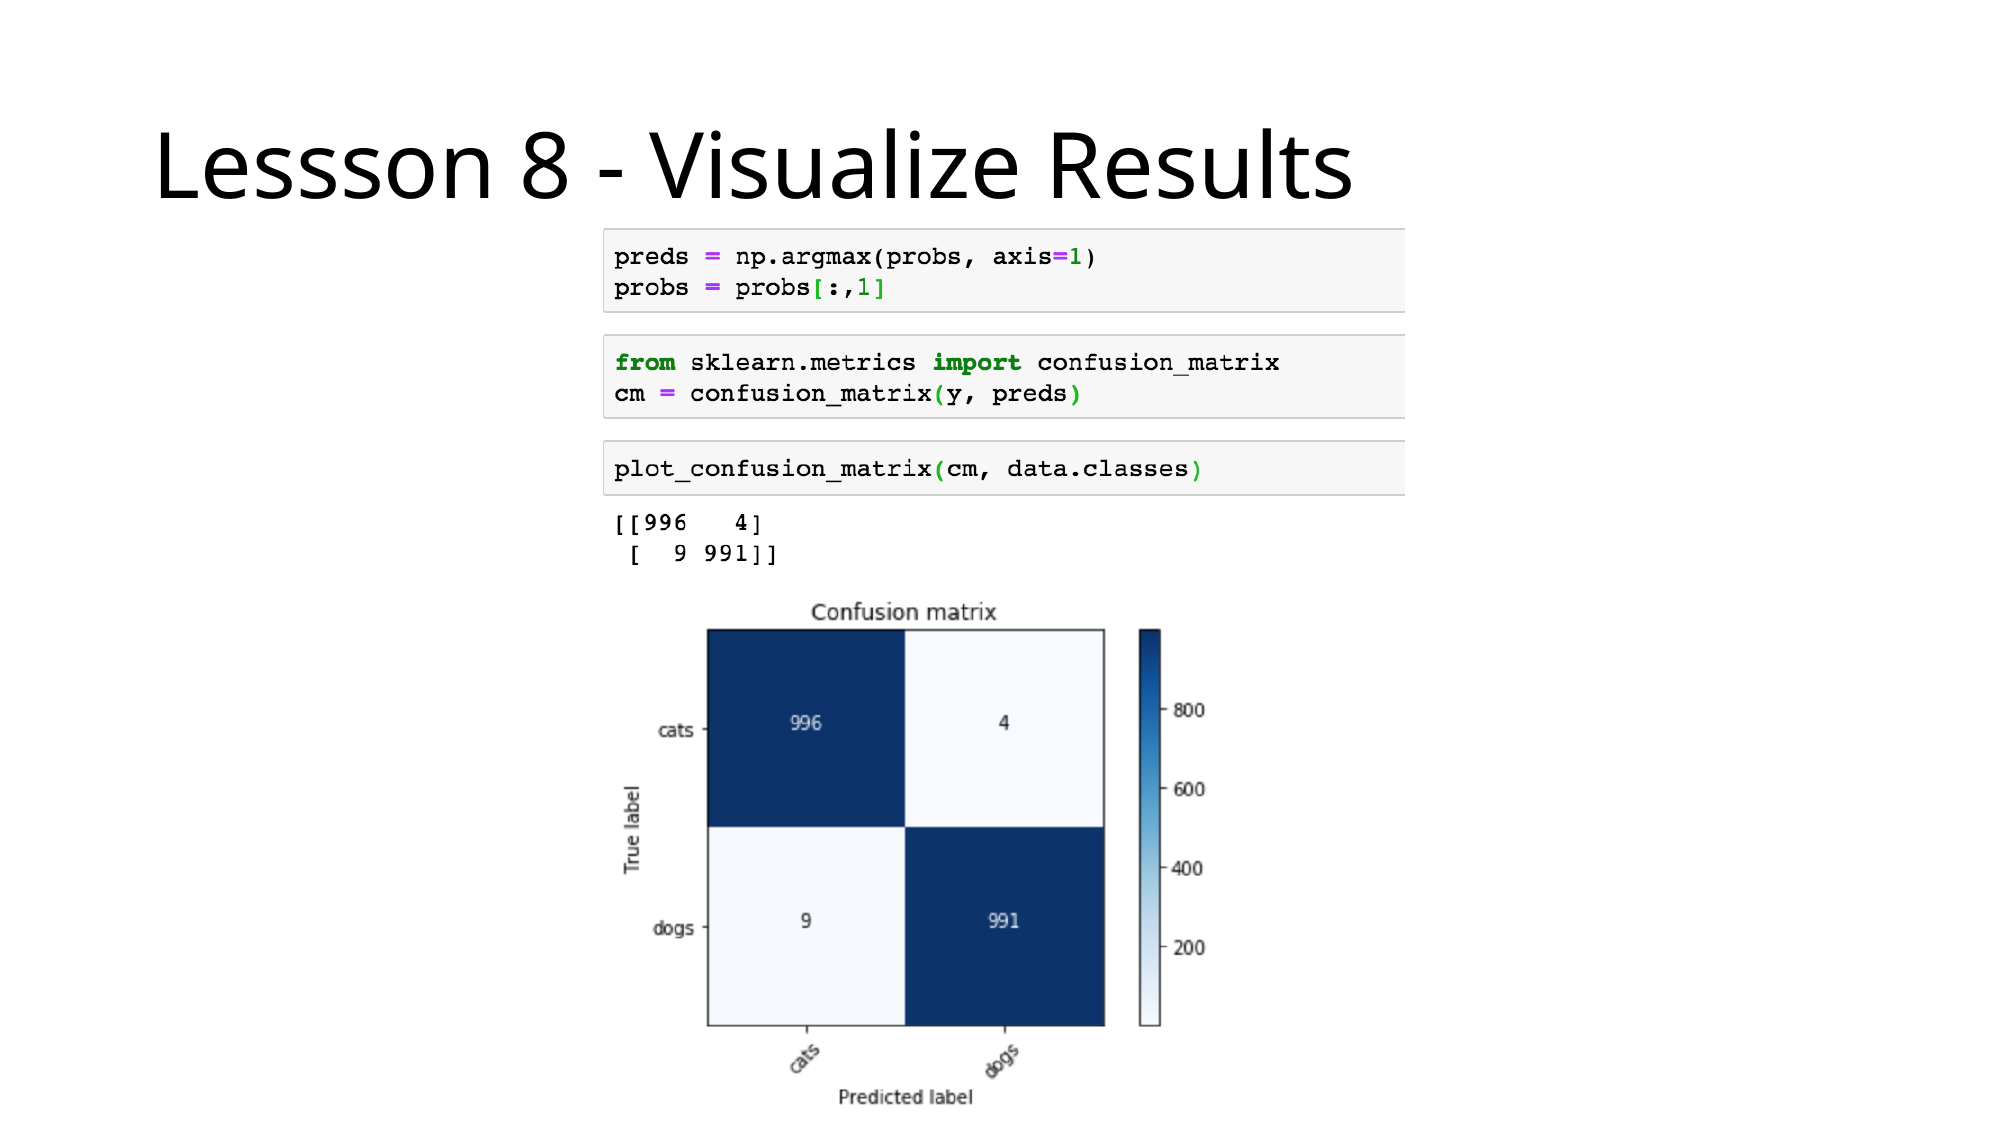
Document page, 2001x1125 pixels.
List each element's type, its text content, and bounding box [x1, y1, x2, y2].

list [595, 224, 1405, 1125]
title Lessson 8 - Visualize Results [137, 59, 1863, 278]
